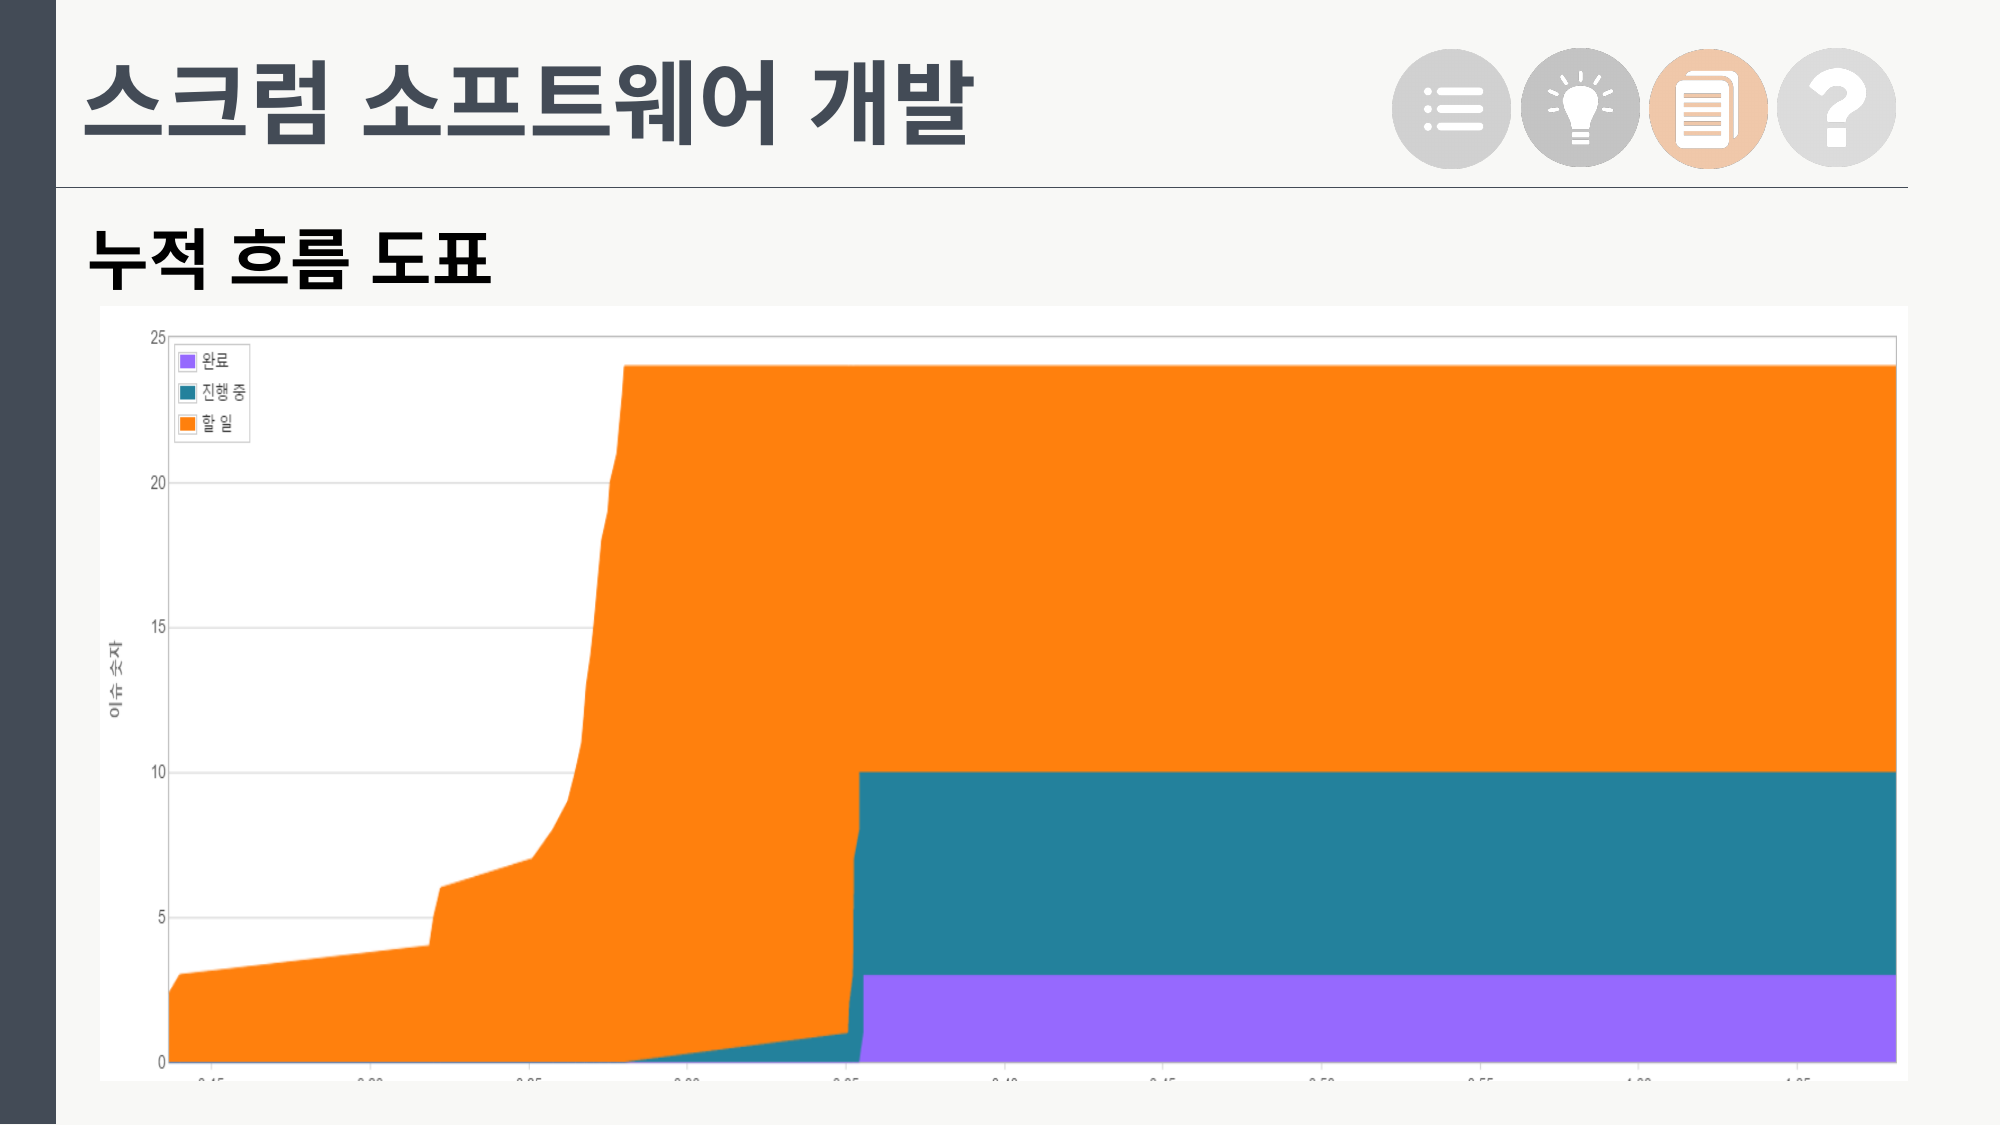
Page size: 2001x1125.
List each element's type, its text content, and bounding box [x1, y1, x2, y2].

text_box 스크럼 소프트웨어 개발 [66, 38, 993, 163]
text_box [0, 0, 57, 1125]
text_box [1649, 49, 1768, 169]
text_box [1521, 48, 1640, 167]
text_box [1777, 48, 1896, 167]
picture [100, 306, 1908, 1081]
text_box 누적 흐름 도표 [72, 210, 509, 305]
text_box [1391, 49, 1511, 169]
